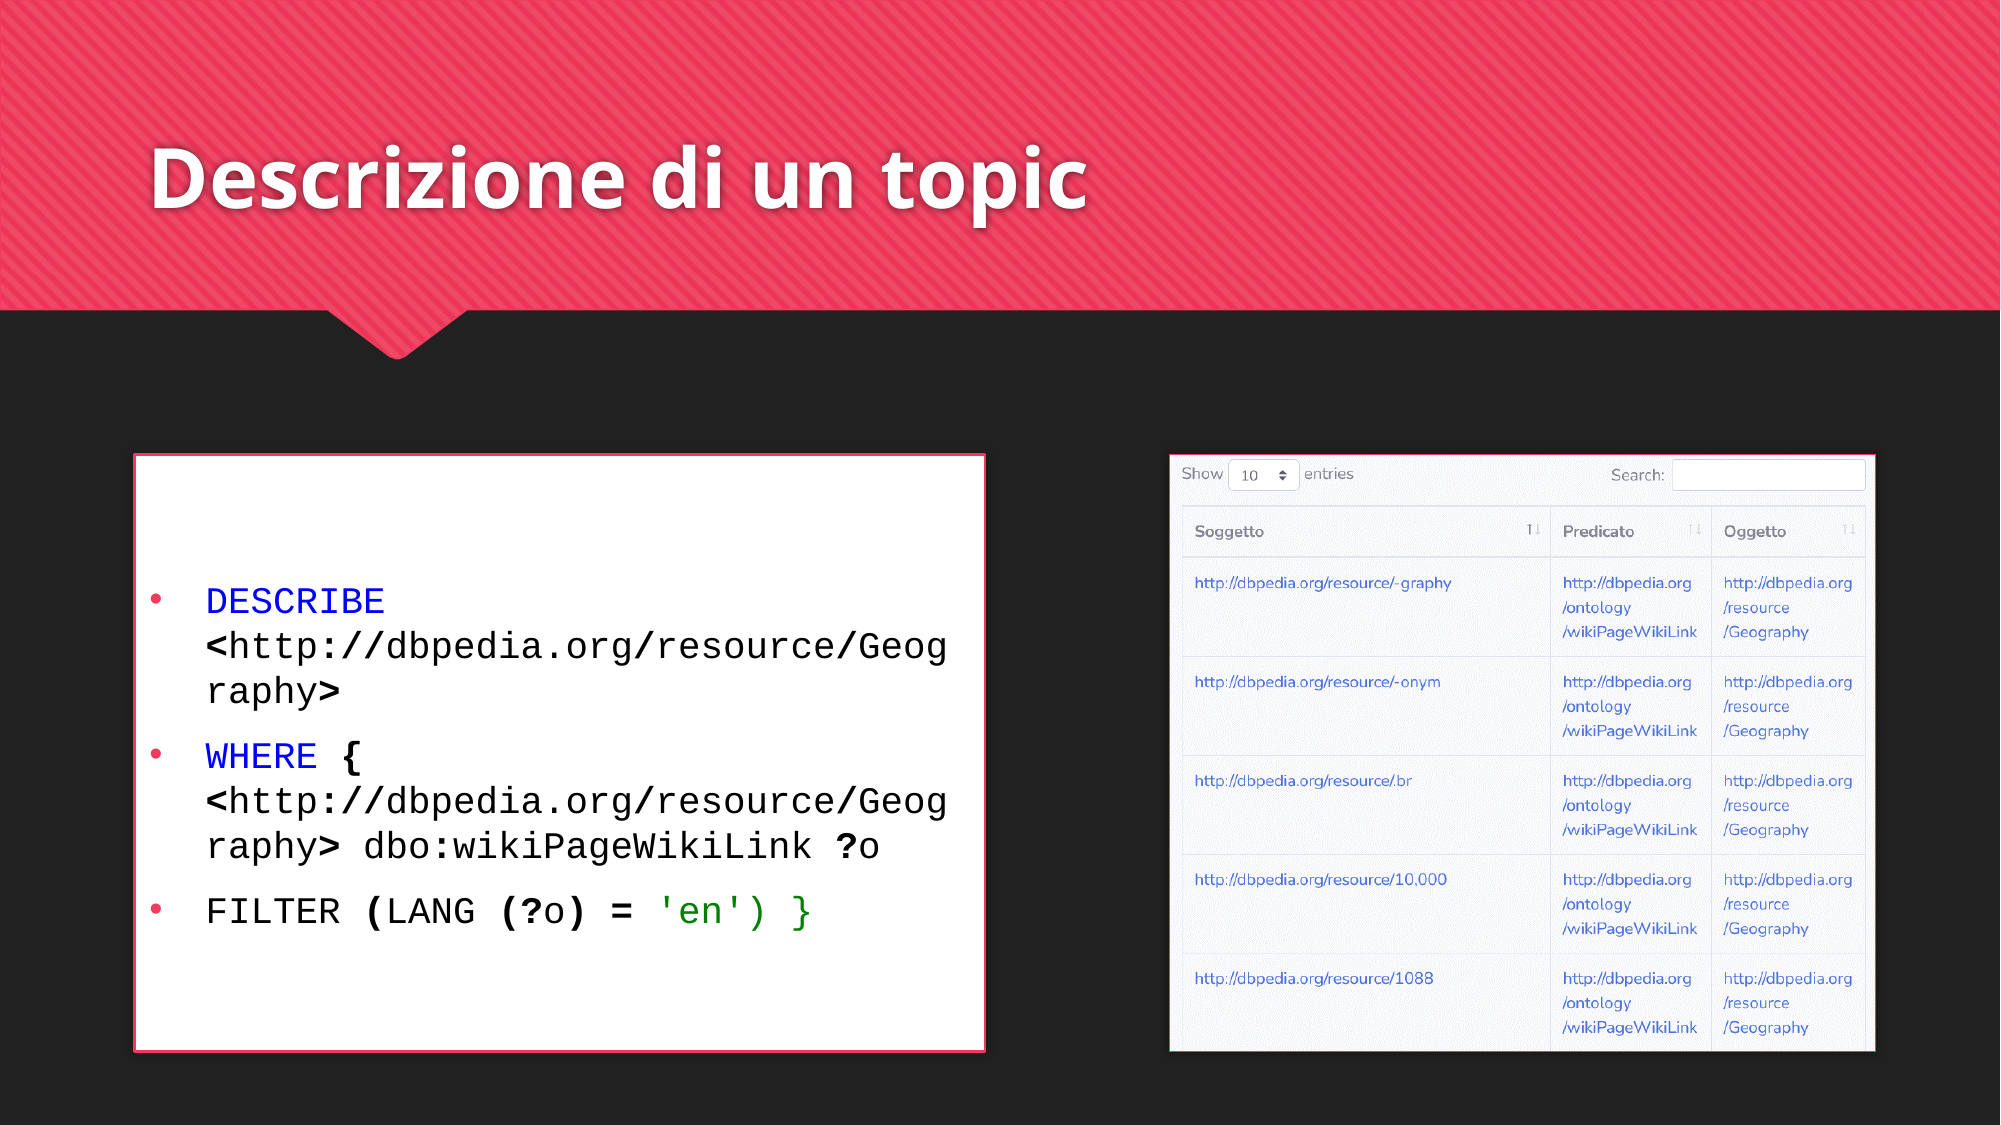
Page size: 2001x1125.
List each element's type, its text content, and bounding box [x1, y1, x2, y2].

list DESCRIBE <http://dbpedia.org/resource/Geography> WHERE { <http://dbpedia.org/resource/Geography> dbo:wikiPageWikiLink ?o FILTER (LANG (?o) = 'en') } [133, 453, 986, 1053]
title Descrizione di un topic [132, 73, 1868, 233]
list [1168, 454, 1877, 1052]
